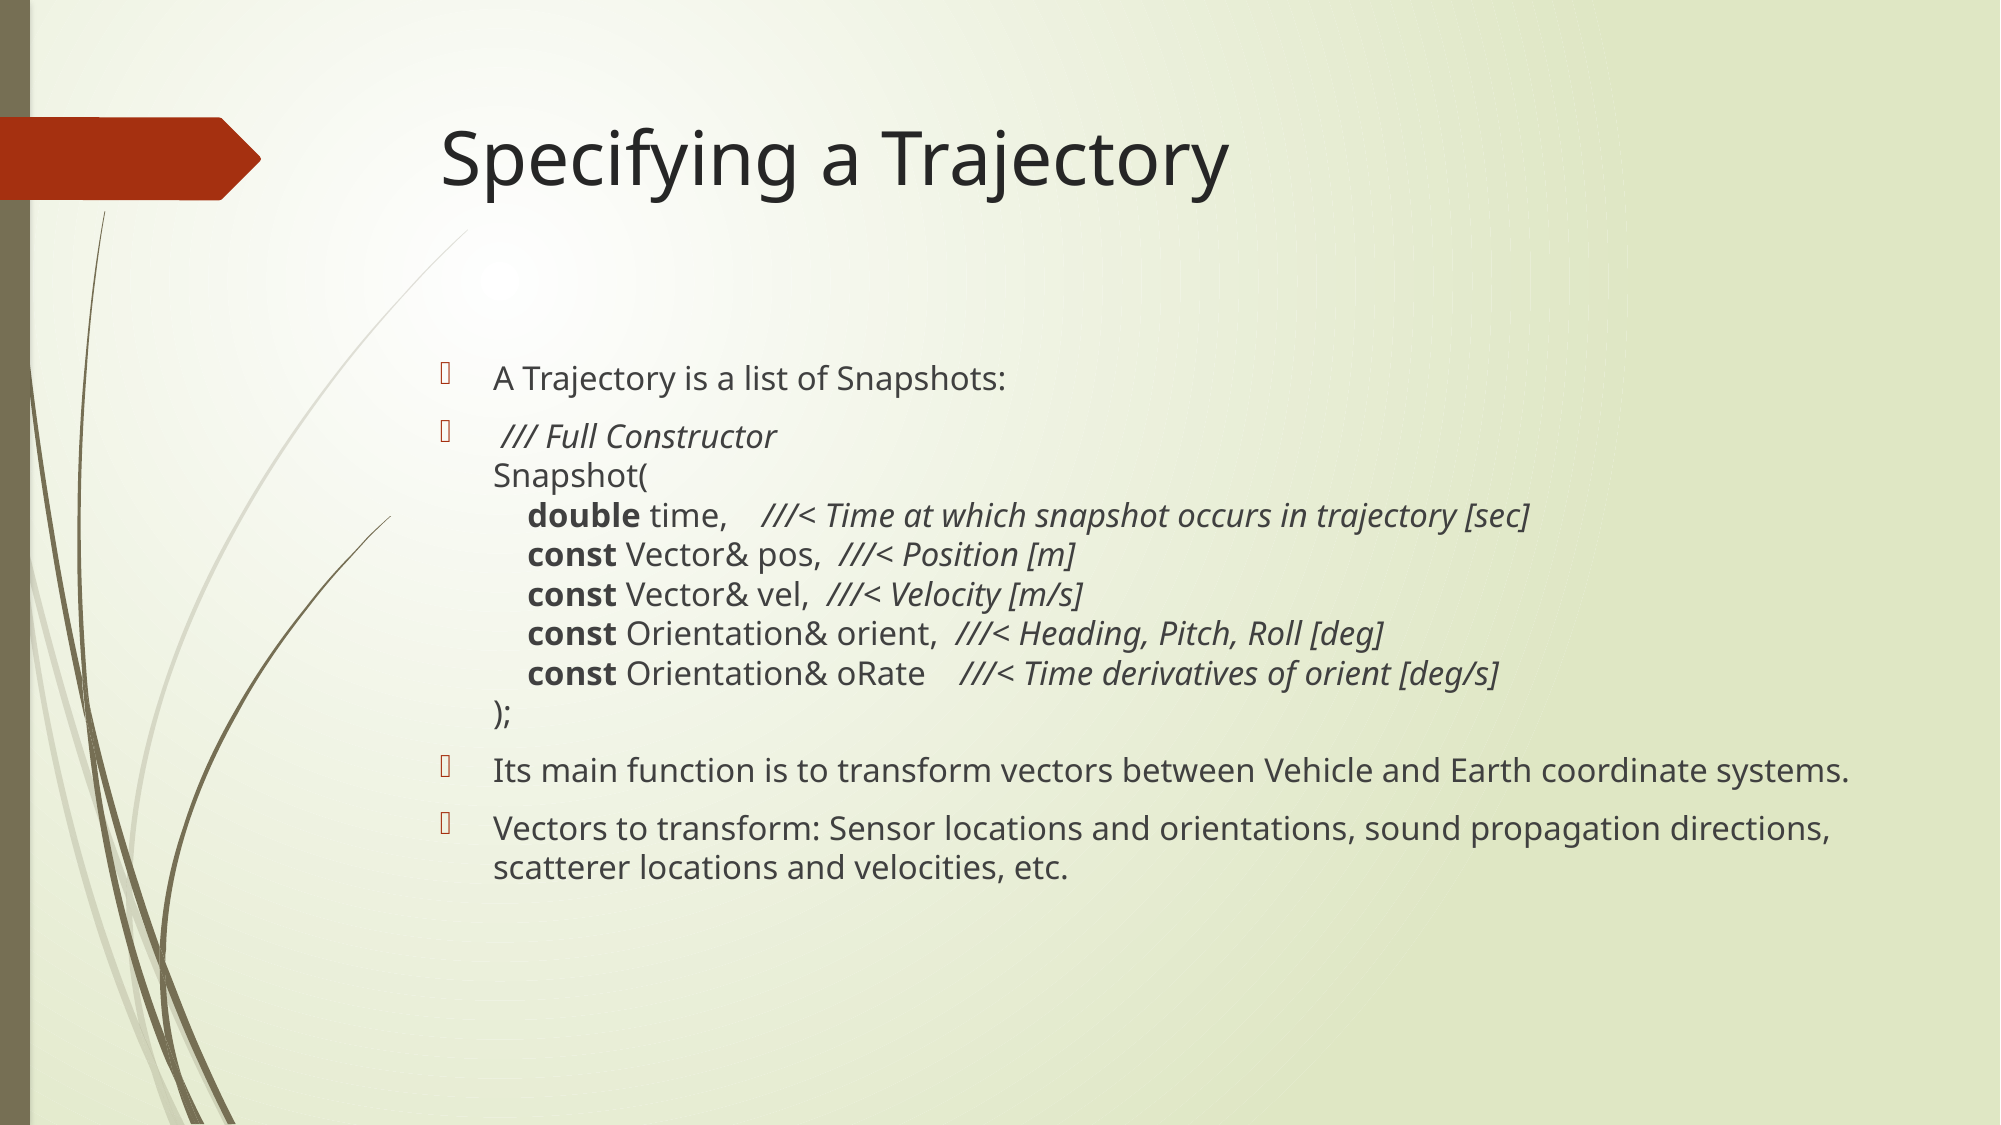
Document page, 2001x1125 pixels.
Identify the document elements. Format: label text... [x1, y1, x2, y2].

title Specifying a Trajectory [425, 102, 1888, 313]
list A Trajectory is a list of Snapshots: /// Full Constructor Snapshot( double time, ///< Time at which snapshot occurs in trajectory [sec] const Vector& pos, ///< Position [m] const Vector& vel, ///< Velocity [m/s] const Orientation& orient, ///< Heading, Pitch, Roll [deg] const Orientation& oRate ///< Time derivatives of orient [deg/s] ); Its main function is to transform vectors between Vehicle and Earth coordinate systems. Vectors to transform: Sensor locations and orientations, sound propagation directions, scatterer locations and velocities, etc. [424, 350, 1888, 970]
